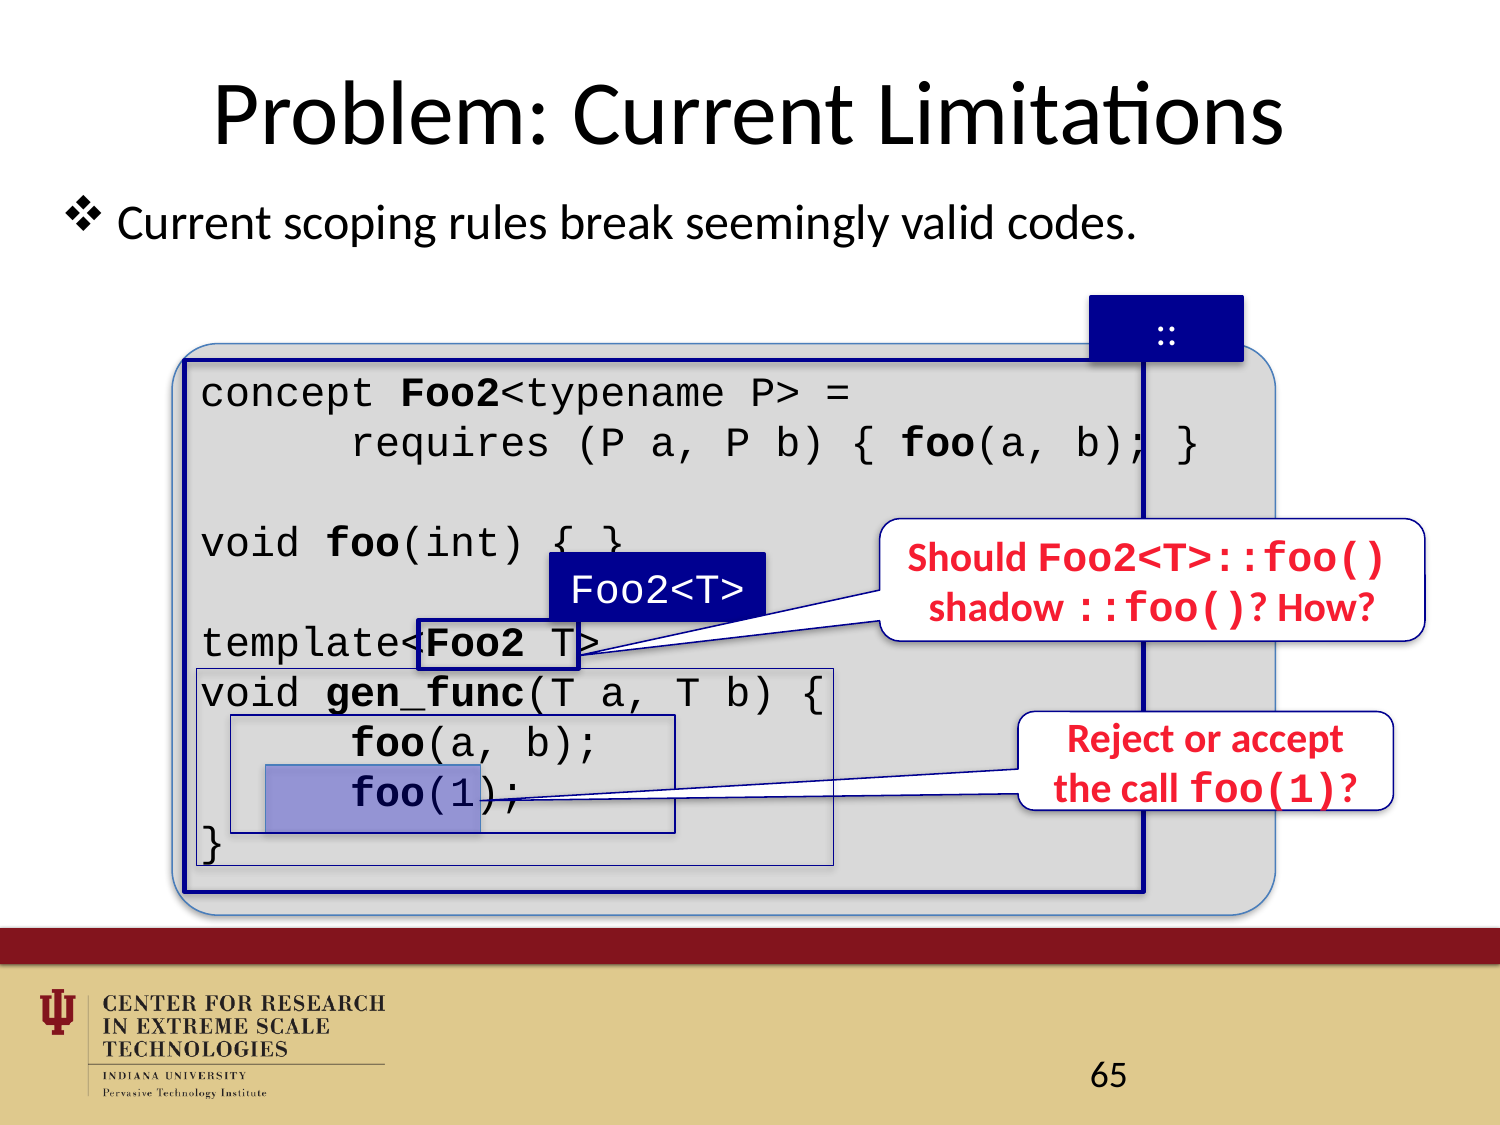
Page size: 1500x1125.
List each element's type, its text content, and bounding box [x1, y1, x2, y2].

text_box concept Foo2<typename P> = requires (P a, P b) { foo(a, b); } void foo(int) { } template<Foo2 T> void gen_func(T a, T b) { foo(a, b); foo(1); } [171, 342, 1277, 916]
text_box [196, 668, 834, 866]
text_box [184, 359, 1144, 893]
text_box Reject or accept the call foo(1)? [838, 710, 1395, 812]
list Current scoping rules break seemingly valid codes. [46, 182, 1452, 991]
text_box Should Foo2<T>::foo() shadow ::foo()? How? [577, 517, 1426, 657]
title Problem: Current Limitations [75, 45, 1425, 182]
text_box :: [1091, 296, 1243, 361]
slide_number 65 [1074, 1042, 1425, 1103]
picture [25, 979, 399, 1109]
